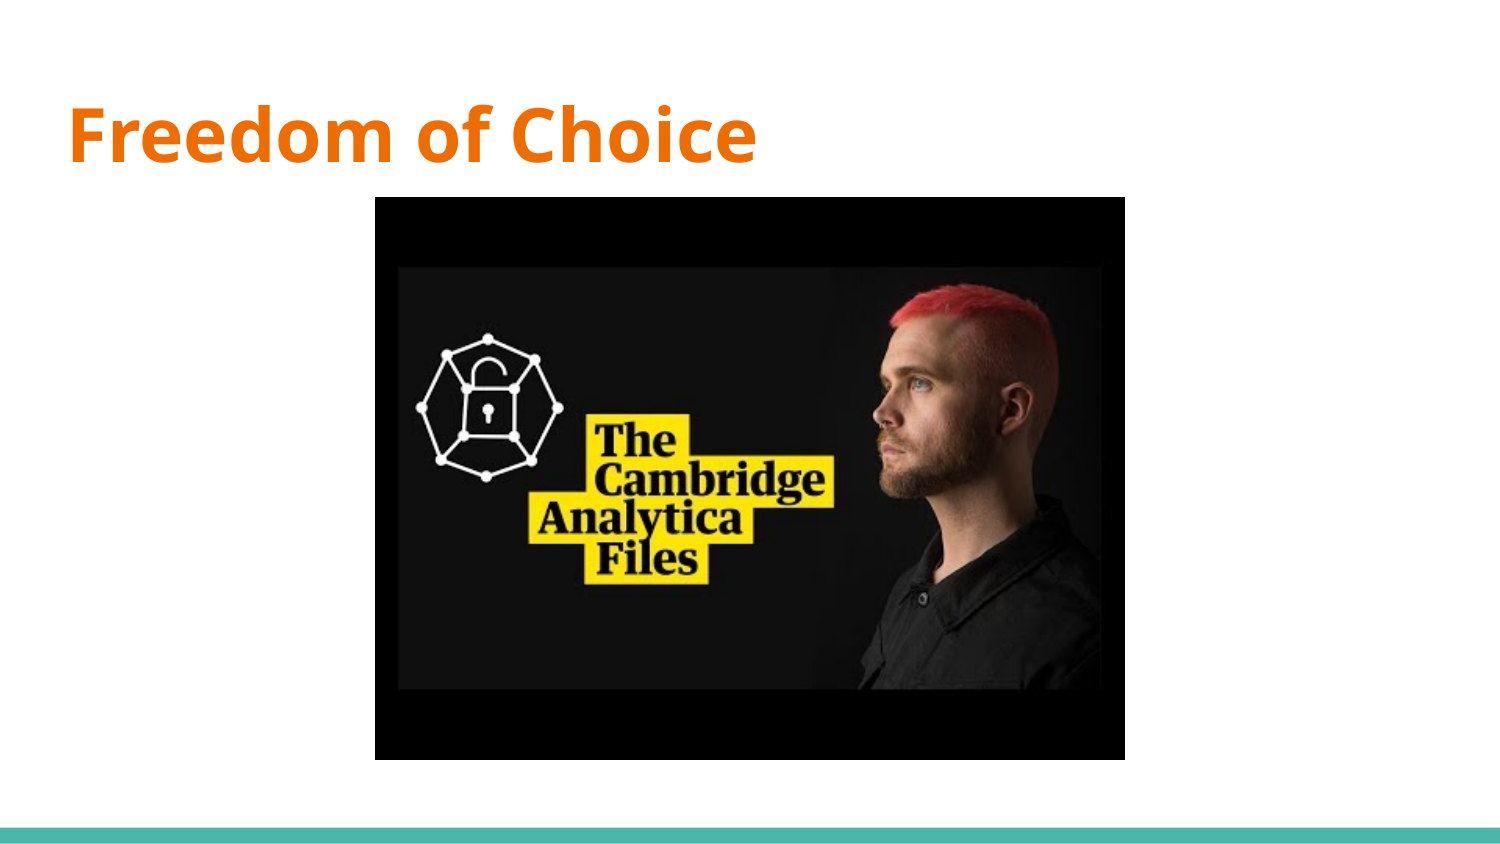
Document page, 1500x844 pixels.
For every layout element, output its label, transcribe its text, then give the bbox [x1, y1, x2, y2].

title Freedom of Choice [51, 72, 1449, 189]
picture [374, 197, 1126, 761]
